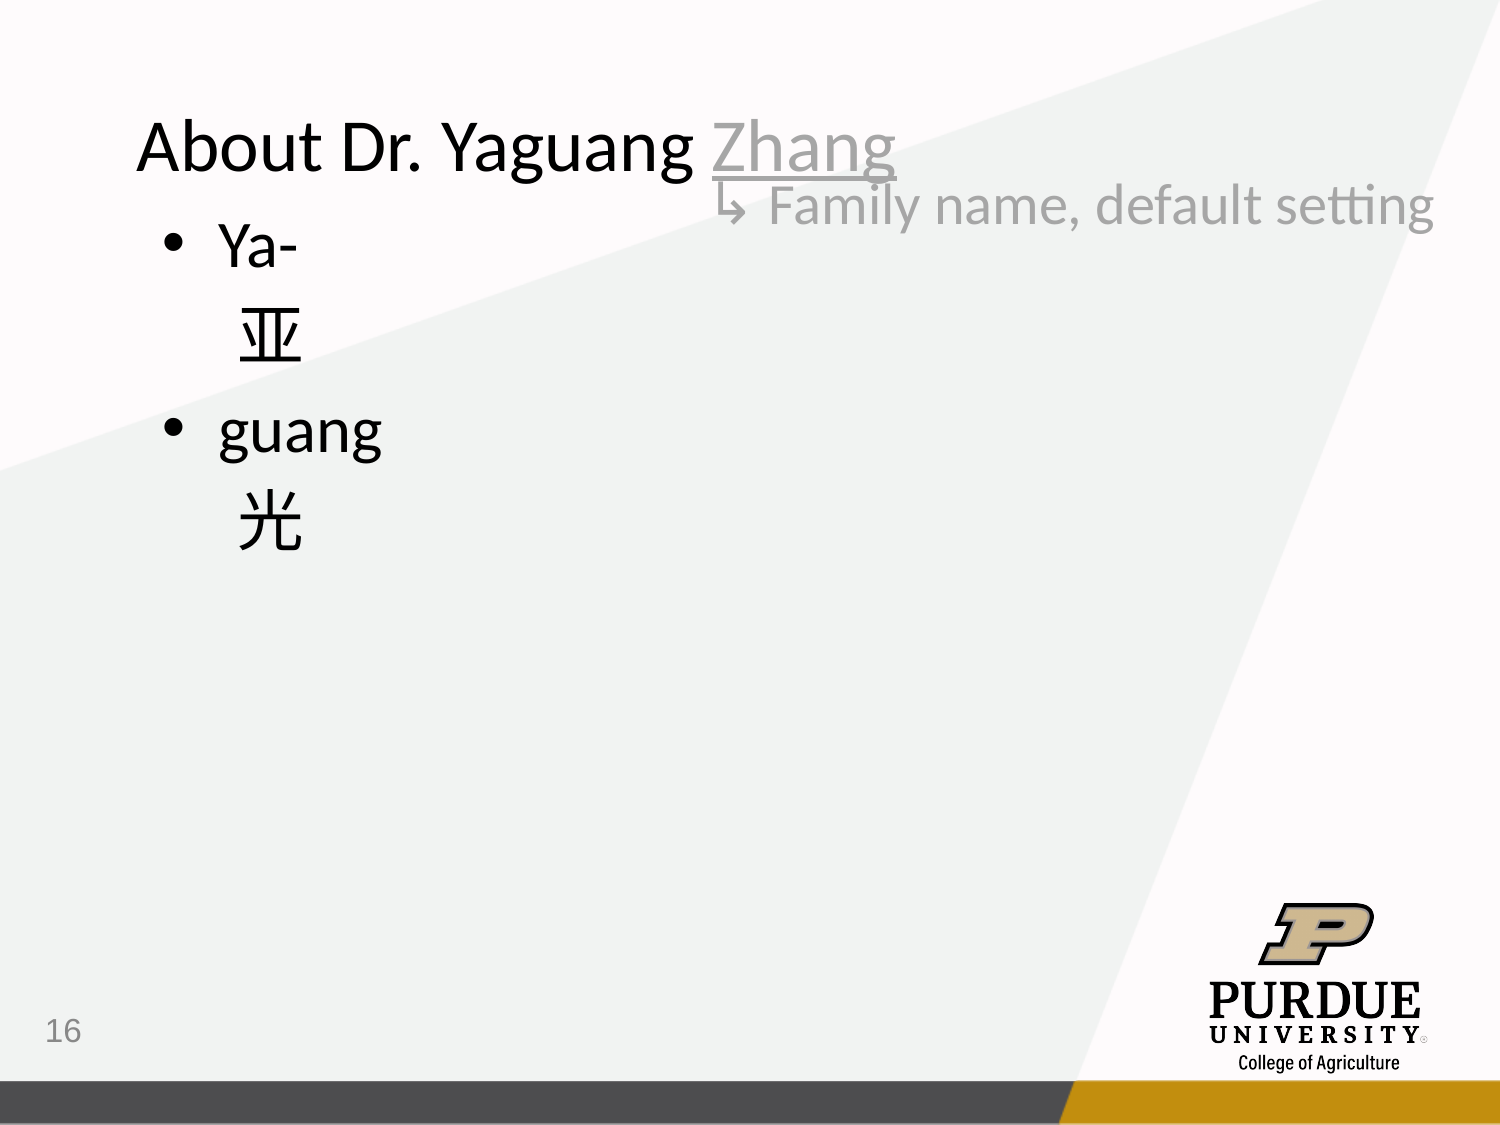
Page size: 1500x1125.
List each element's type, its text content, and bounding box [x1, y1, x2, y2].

picture [0, 0, 1500, 1125]
text_box ↳ Family name, default setting [1404, 158, 1500, 244]
text_box Ya- 亚 guang 光 [146, 113, 1404, 992]
text_box 16 [29, 999, 108, 1060]
text_box About Dr. Yaguang Zhang [121, 88, 1378, 967]
